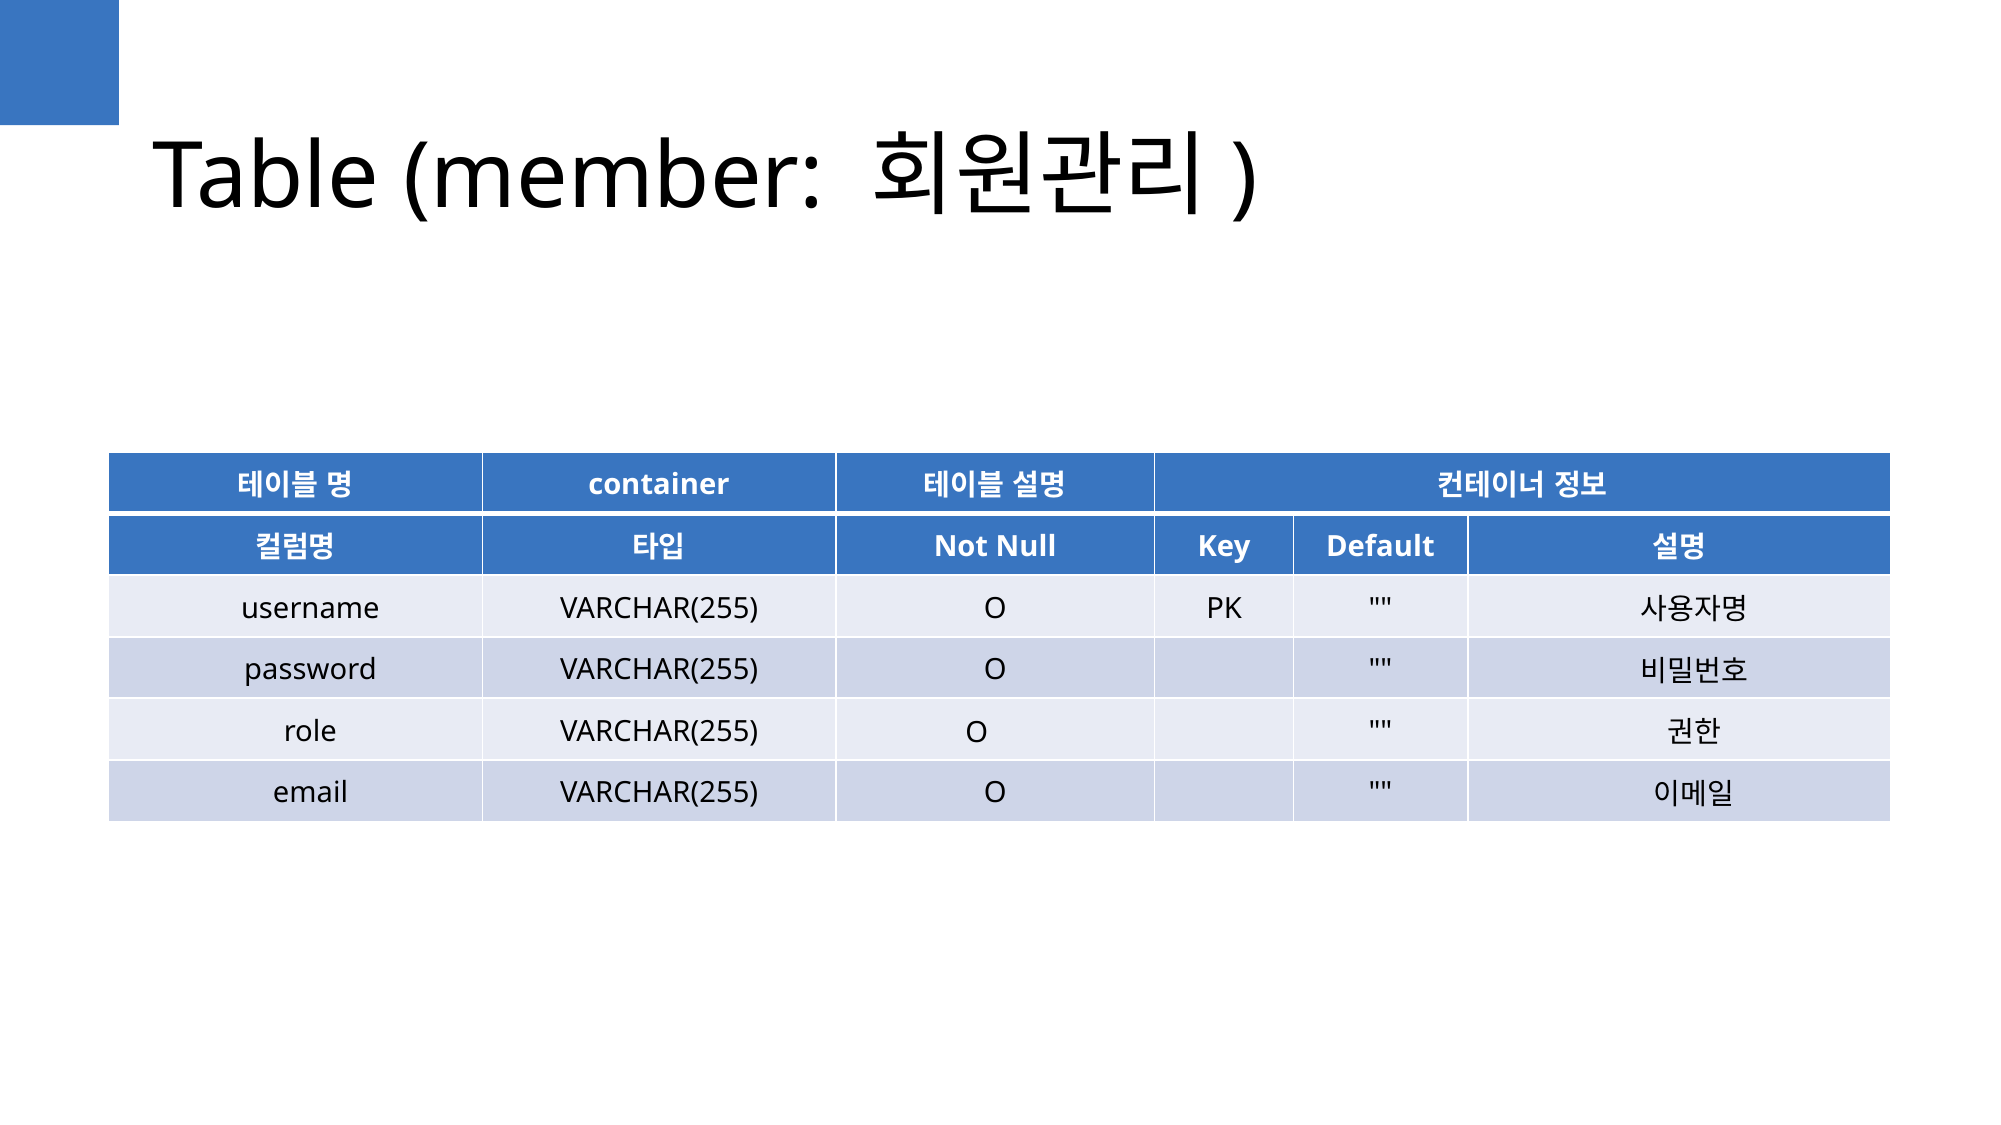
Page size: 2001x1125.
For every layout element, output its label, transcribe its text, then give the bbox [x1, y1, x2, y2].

table_cell "" [1294, 638, 1467, 697]
table_header 테이블 명 [109, 453, 482, 511]
table_cell 컬럼명 [109, 516, 482, 574]
table_cell [1155, 699, 1293, 759]
table_cell 설명 [1469, 516, 1890, 574]
table_cell VARCHAR(255) [483, 699, 835, 759]
table_cell O [837, 761, 1154, 821]
table_cell Key [1155, 516, 1293, 574]
table_header 테이블 설명 [837, 453, 1154, 511]
table_cell Not Null [837, 516, 1154, 574]
table_cell email [109, 761, 482, 821]
table_cell password [109, 638, 482, 697]
table_cell O [837, 638, 1154, 697]
table_cell [1155, 761, 1293, 821]
table_cell 비밀번호 [1469, 638, 1890, 697]
table_cell role [109, 699, 482, 759]
table_cell O [837, 699, 1154, 759]
text_box [0, 0, 120, 126]
table_cell 권한 [1469, 699, 1890, 759]
table_cell 이메일 [1469, 761, 1890, 821]
table_cell "" [1294, 576, 1467, 636]
text_box Table (member: 회원관리) [137, 52, 1863, 270]
table_cell VARCHAR(255) [483, 761, 835, 821]
table_cell 타입 [483, 516, 835, 574]
table_cell "" [1294, 699, 1467, 759]
table_header container [483, 453, 835, 511]
table_cell "" [1294, 761, 1467, 821]
table_cell 사용자명 [1469, 576, 1890, 636]
table_cell O [837, 576, 1154, 636]
table_cell PK [1155, 576, 1293, 636]
table_cell VARCHAR(255) [483, 638, 835, 697]
table_header 컨테이너 정보 [1155, 453, 1890, 511]
table_cell Default [1294, 516, 1467, 574]
table_cell VARCHAR(255) [483, 576, 835, 636]
table_cell [1155, 638, 1293, 697]
table_cell username [109, 576, 482, 636]
